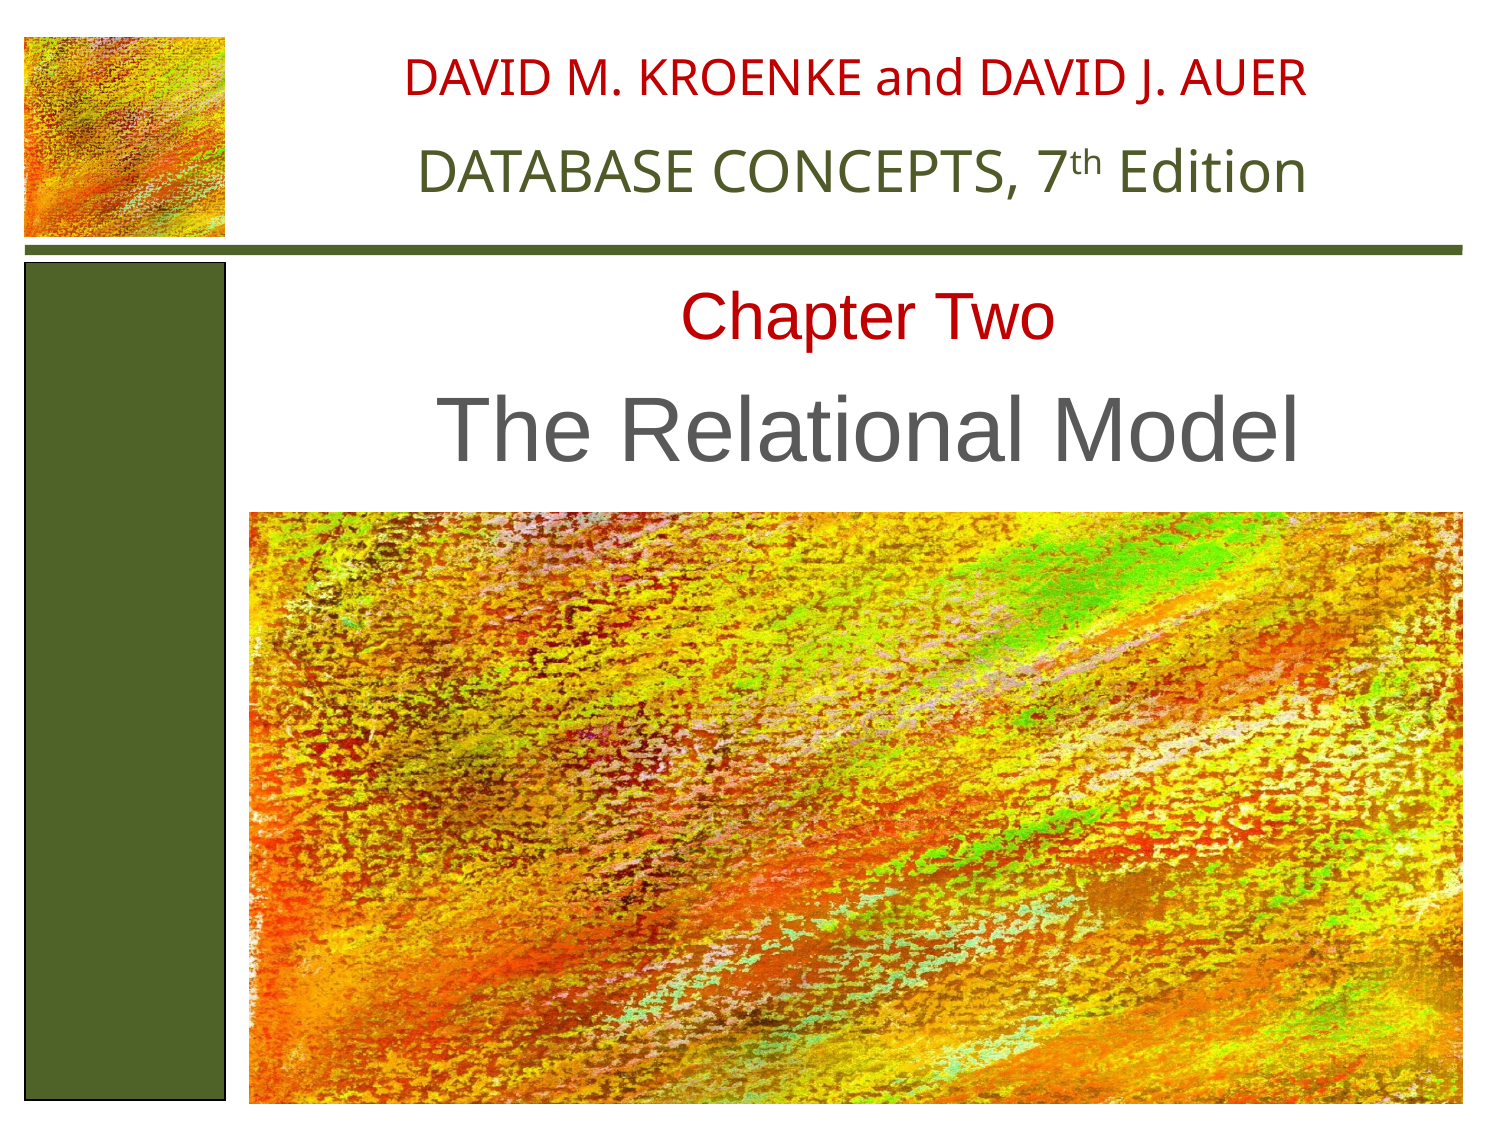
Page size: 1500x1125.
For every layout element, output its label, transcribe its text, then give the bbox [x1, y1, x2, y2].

title The Relational Model [274, 363, 1463, 488]
subtitle Chapter Two [274, 274, 1463, 363]
picture [249, 512, 1463, 1104]
picture [24, 37, 225, 237]
text_box DAVID M. KROENKE and DAVID J. AUER DATABASE CONCEPTS, 7th Edition [262, 37, 1463, 212]
